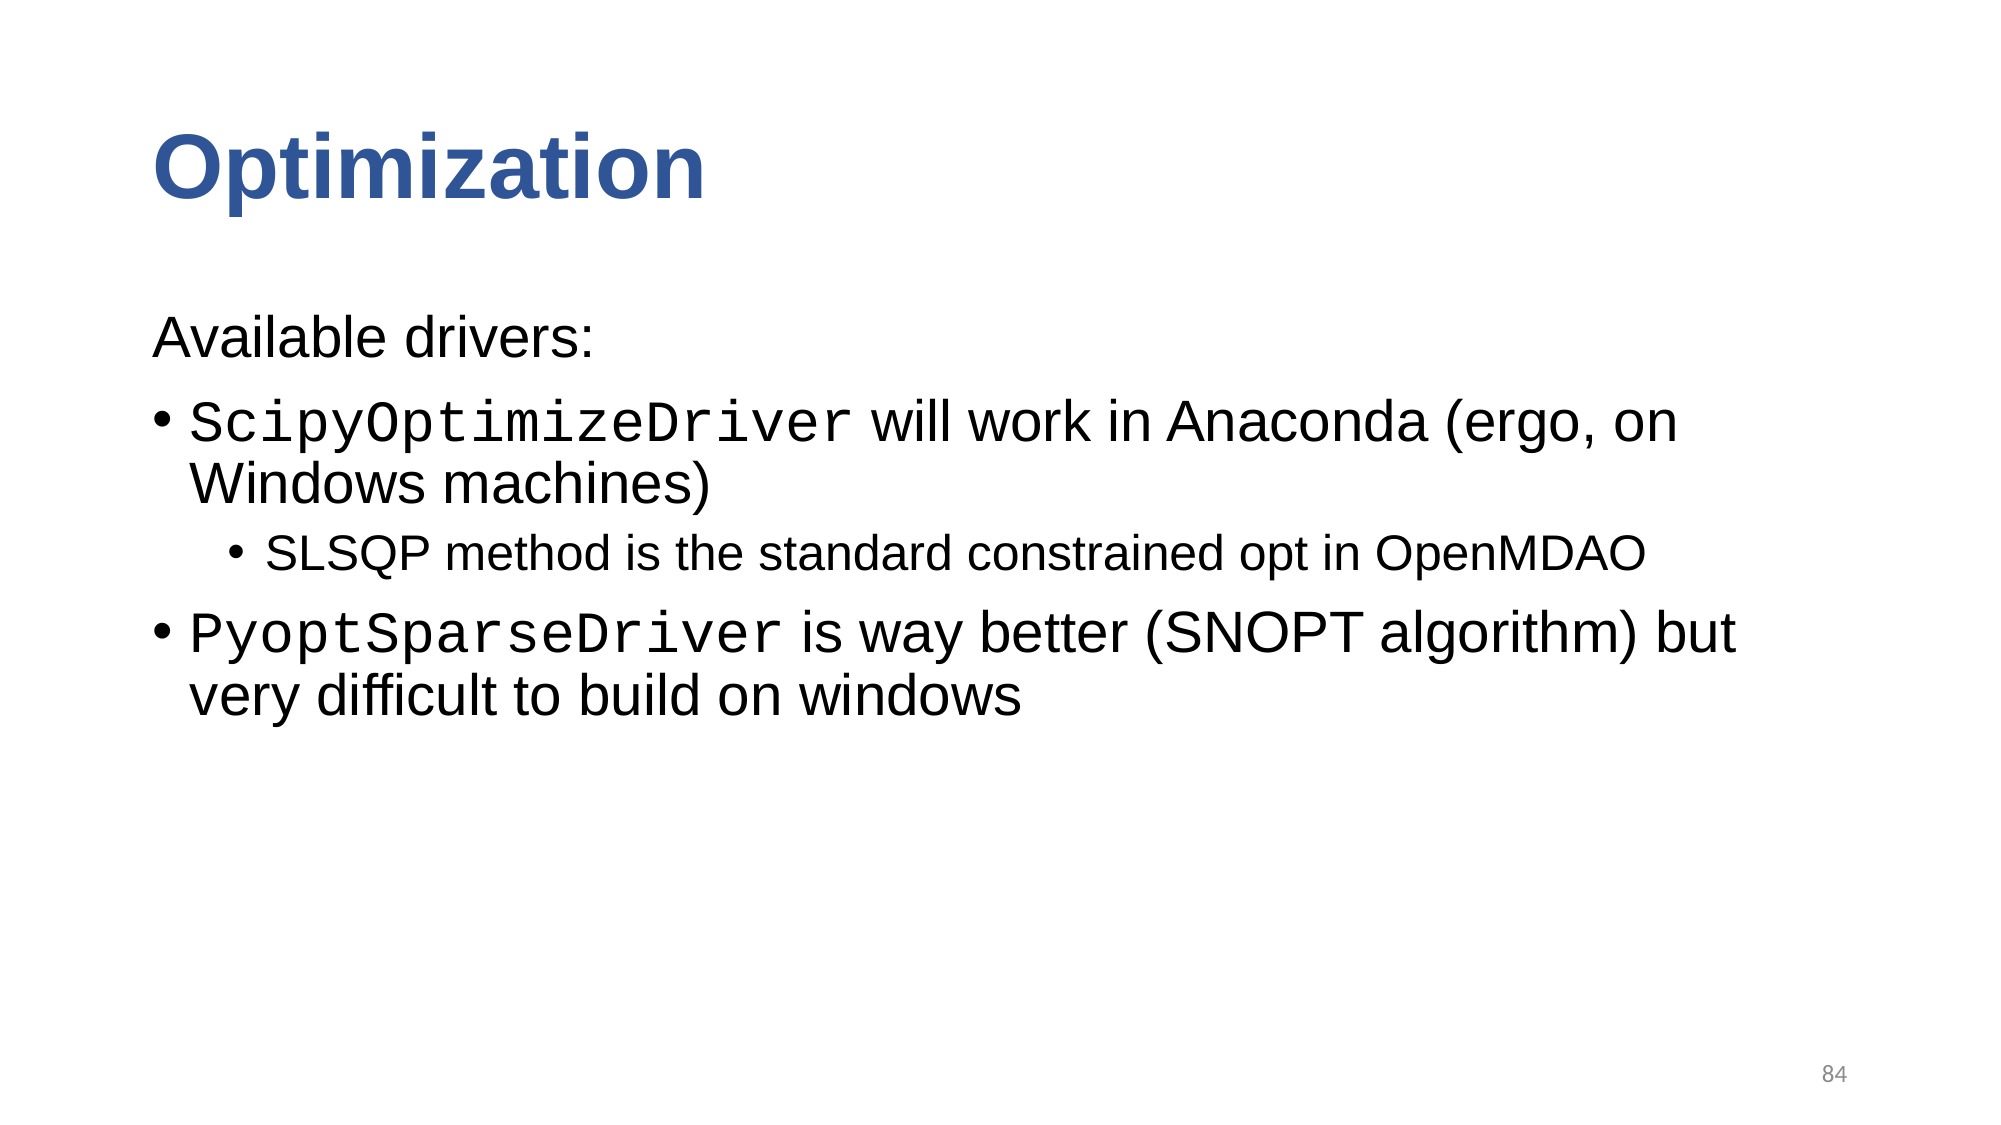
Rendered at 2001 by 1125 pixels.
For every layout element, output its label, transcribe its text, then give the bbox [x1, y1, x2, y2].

title Optimization [137, 59, 1863, 278]
list Available drivers: ScipyOptimizeDriver will work in Anaconda (ergo, on Windows machines) SLSQP method is the standard constrained opt in OpenMDAO PyoptSparseDriver is way better (SNOPT algorithm) but very difficult to build on windows [137, 299, 1863, 1014]
slide_number 84 [1412, 1042, 1863, 1103]
